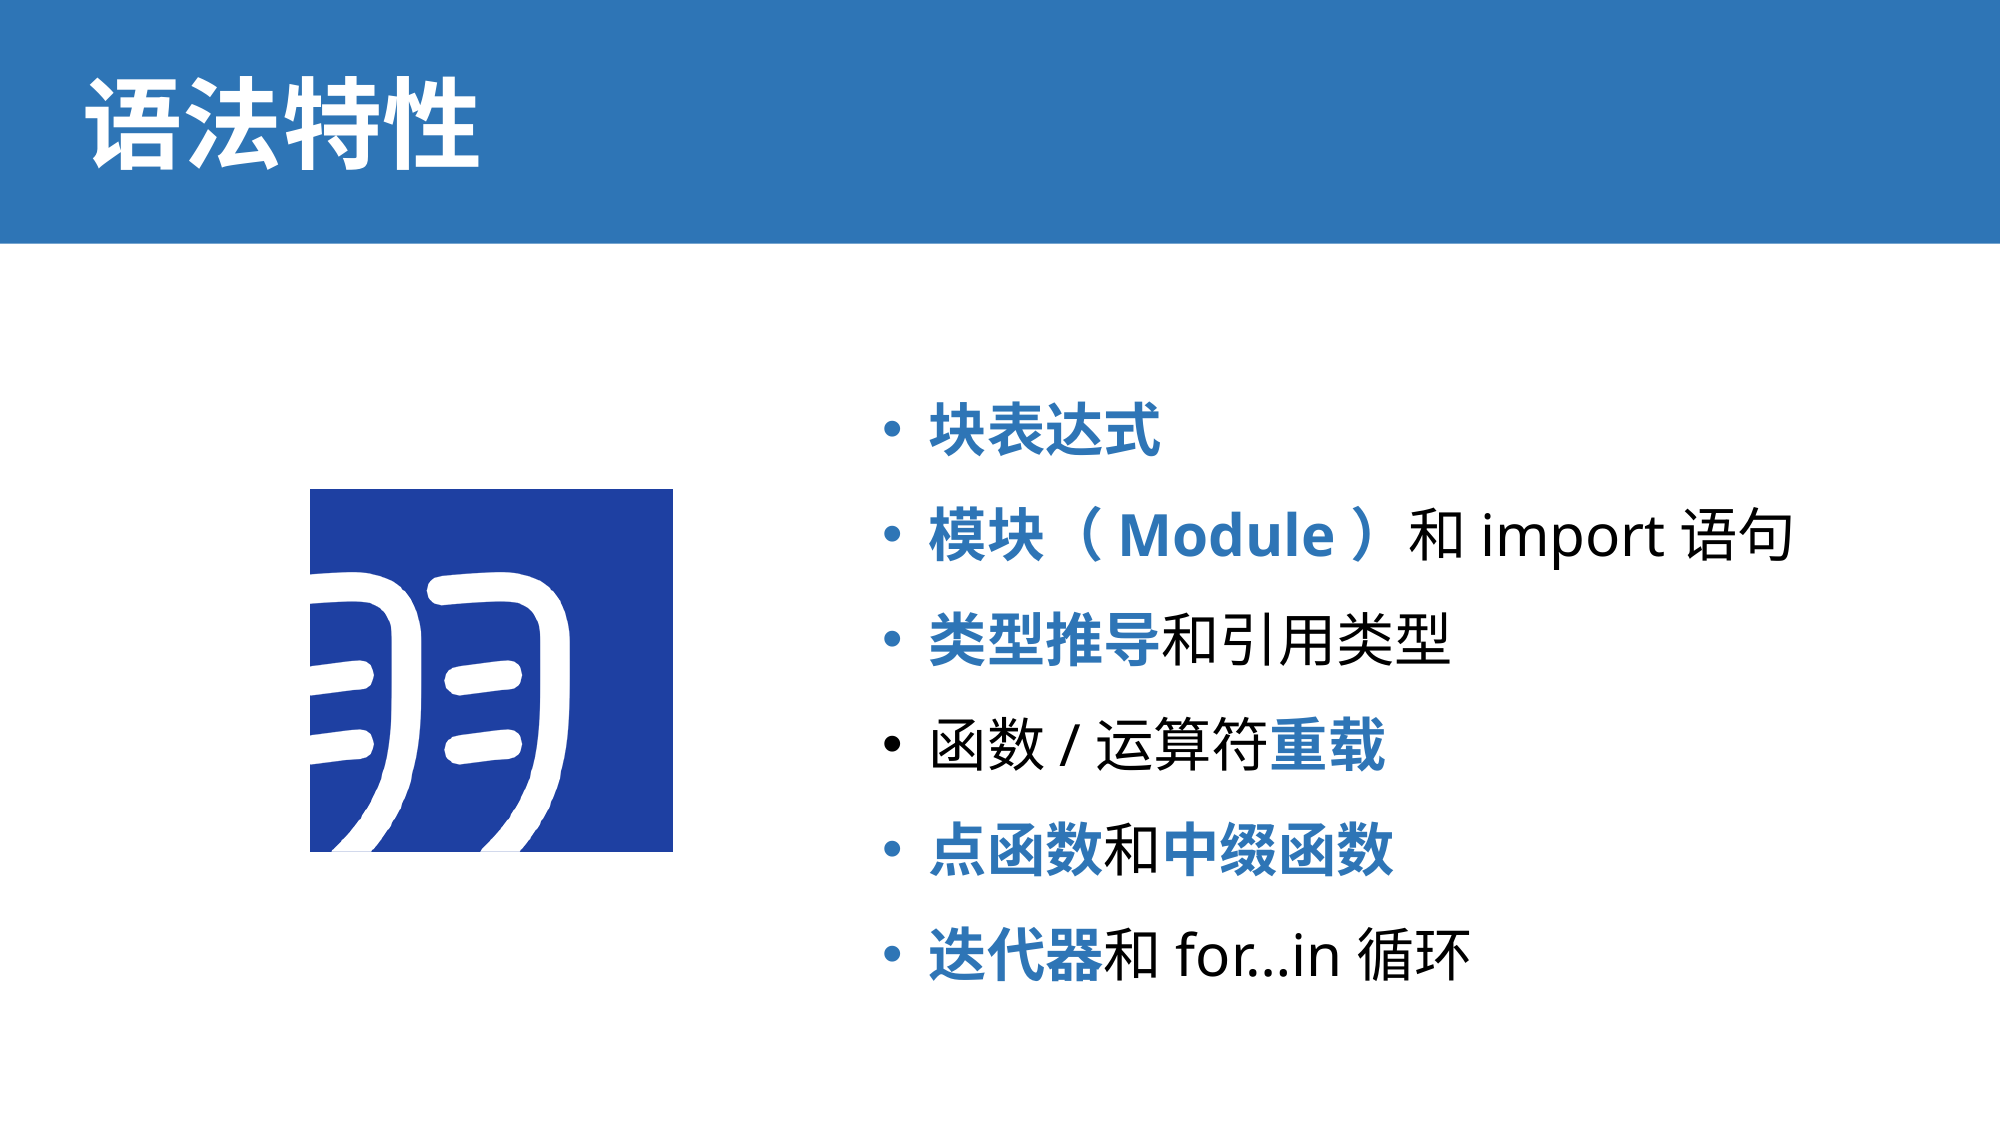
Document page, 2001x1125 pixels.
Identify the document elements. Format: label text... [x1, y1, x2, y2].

text_box 块表达式 模块（Module）和import语句 类型推导和引用类型 函数/运算符重载 点函数和中缀函数 迭代器和for…in循环 [867, 351, 1812, 996]
picture [282, 461, 700, 879]
text_box 语法特性 [67, 53, 498, 189]
text_box [0, 0, 2000, 245]
